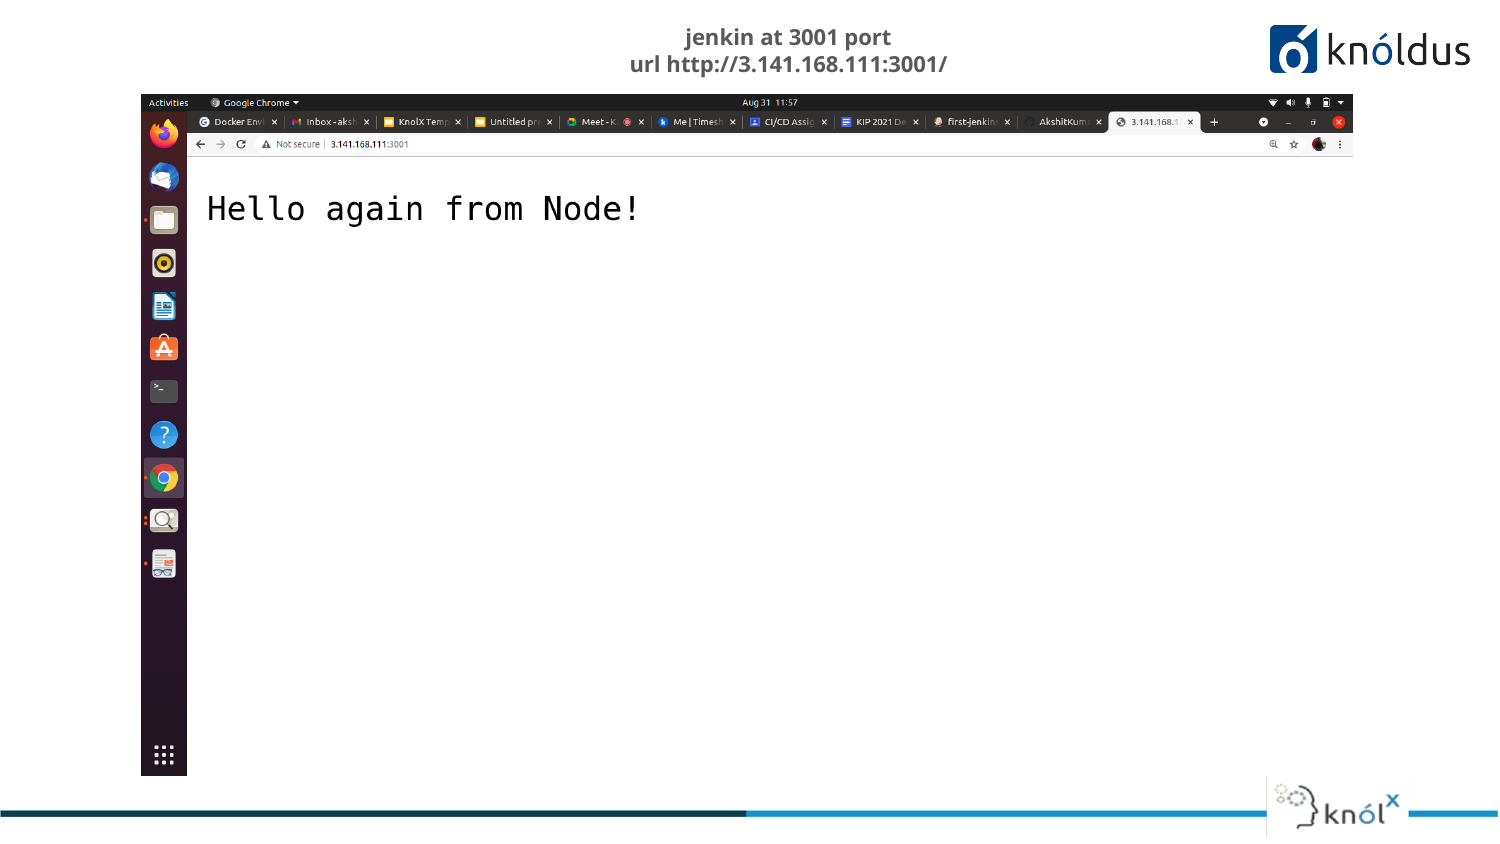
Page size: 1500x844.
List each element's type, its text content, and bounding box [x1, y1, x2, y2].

picture [0, 94, 1498, 837]
picture [1436, 25, 1470, 73]
text_box jenkin at 3001 port url http://3.141.168.111:3001/ [141, 23, 1436, 78]
